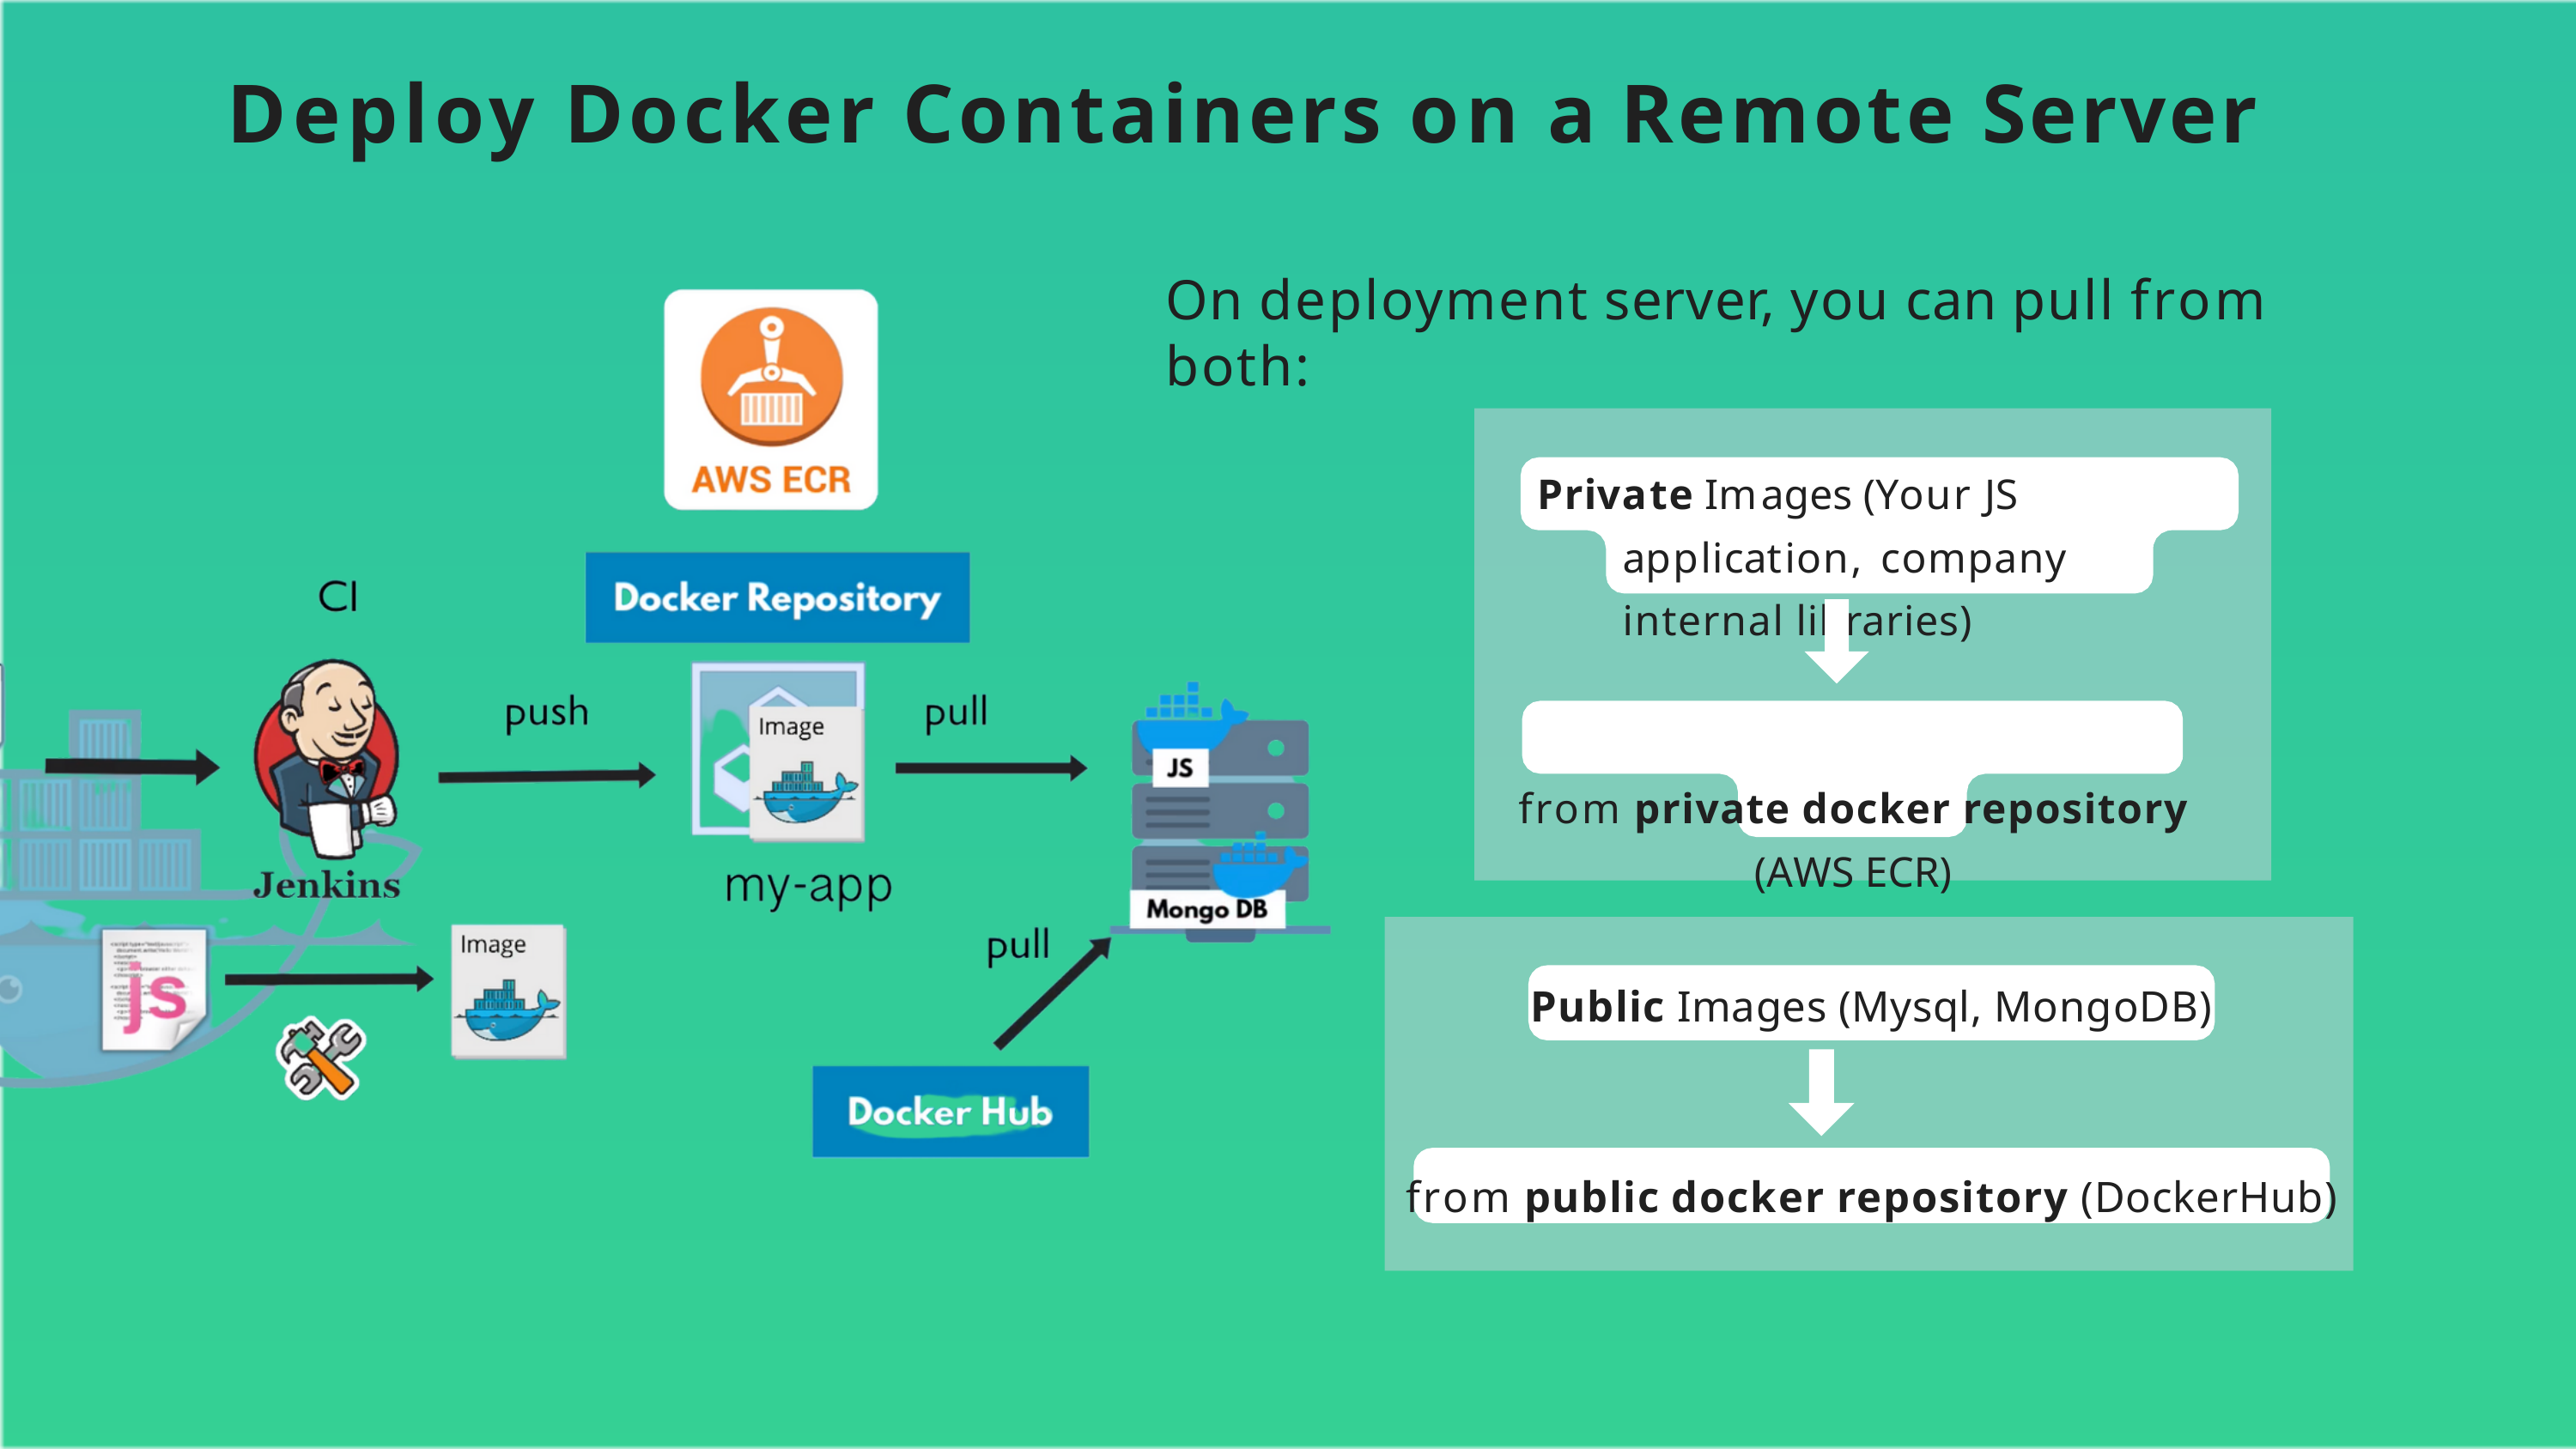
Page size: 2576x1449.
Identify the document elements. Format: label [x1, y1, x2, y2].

picture [0, 0, 2576, 1449]
text_box [1384, 916, 2354, 1271]
text_box [1473, 408, 2272, 881]
